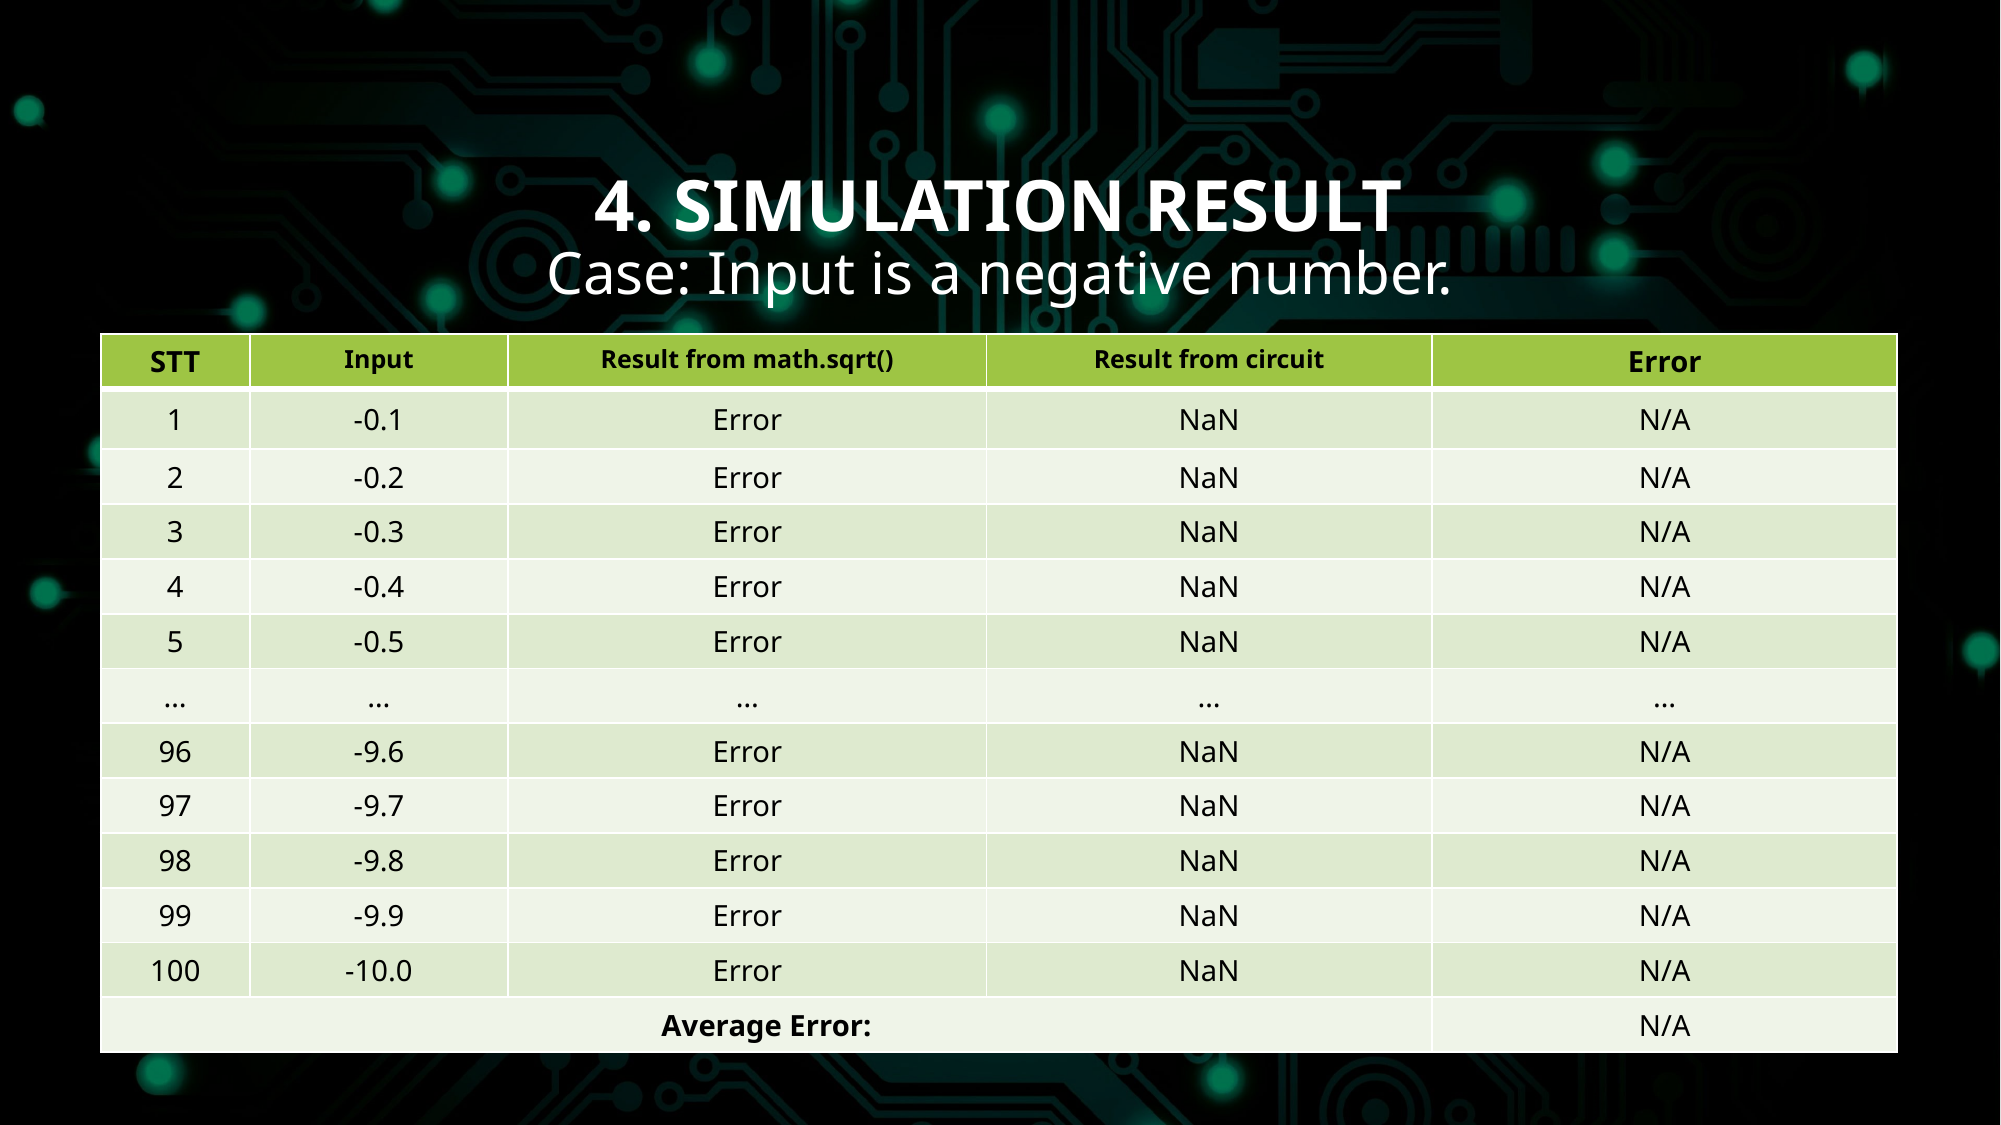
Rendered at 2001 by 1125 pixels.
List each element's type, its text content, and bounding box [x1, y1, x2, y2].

table_cell 4 [102, 560, 249, 613]
table_cell -9.9 [251, 889, 507, 942]
table_cell N/A [1433, 779, 1896, 832]
table_cell 100 [102, 943, 249, 996]
table_cell 99 [102, 889, 249, 942]
table_cell Error [509, 560, 986, 613]
table_cell N/A [1433, 834, 1896, 887]
table_cell NaN [987, 779, 1431, 832]
picture [0, 0, 2001, 1125]
table_cell -0.2 [251, 450, 507, 503]
table_cell 96 [102, 724, 249, 777]
table_cell 5 [102, 615, 249, 668]
table_cell N/A [1433, 450, 1896, 503]
table_header Result from math.sqrt() [509, 335, 986, 386]
table_cell -0.5 [251, 615, 507, 668]
table_cell N/A [1433, 615, 1896, 668]
table_cell -0.1 [251, 392, 507, 448]
table_cell -0.4 [251, 560, 507, 613]
table_header Input [251, 335, 507, 386]
table_cell NaN [987, 834, 1431, 887]
table_header Error [1433, 335, 1896, 386]
table_cell Error [509, 889, 986, 942]
table_cell 1 [102, 392, 249, 448]
table_cell N/A [1433, 998, 1896, 1051]
table_cell N/A [1433, 505, 1896, 558]
text_box Case: Input is a negative number. [137, 236, 1863, 318]
table_cell 2 [102, 450, 249, 503]
table_cell NaN [987, 889, 1431, 942]
table_cell NaN [987, 943, 1431, 996]
table_header Result from circuit [987, 335, 1431, 386]
table_cell Error [509, 615, 986, 668]
table_cell 98 [102, 834, 249, 887]
table_cell Error [509, 943, 986, 996]
table_cell 3 [102, 505, 249, 558]
table_cell -9.7 [251, 779, 507, 832]
table_cell NaN [987, 450, 1431, 503]
table_cell -9.8 [251, 834, 507, 887]
table_cell N/A [1433, 943, 1896, 996]
table_cell … [251, 669, 507, 722]
table_cell … [509, 669, 986, 722]
table_cell … [1433, 669, 1896, 722]
table_cell 97 [102, 779, 249, 832]
table_cell … [102, 669, 249, 722]
table_cell -0.3 [251, 505, 507, 558]
table_cell Error [509, 450, 986, 503]
table_cell NaN [987, 560, 1431, 613]
table_cell Average Error: [102, 998, 1431, 1051]
table_cell N/A [1433, 392, 1896, 448]
table_cell Error [509, 779, 986, 832]
title 4. Simulation result [149, 99, 1849, 236]
table_cell NaN [987, 505, 1431, 558]
table_cell N/A [1433, 724, 1896, 777]
table_cell -10.0 [251, 943, 507, 996]
table_cell Error [509, 505, 986, 558]
table_cell Error [509, 834, 986, 887]
table_cell … [987, 669, 1431, 722]
table_cell NaN [987, 724, 1431, 777]
table_cell -9.6 [251, 724, 507, 777]
table_cell N/A [1433, 889, 1896, 942]
table_cell Error [509, 724, 986, 777]
table_cell N/A [1433, 560, 1896, 613]
table_cell NaN [987, 615, 1431, 668]
table_cell NaN [987, 392, 1431, 448]
table_cell Error [509, 392, 986, 448]
table_header STT [102, 335, 249, 386]
